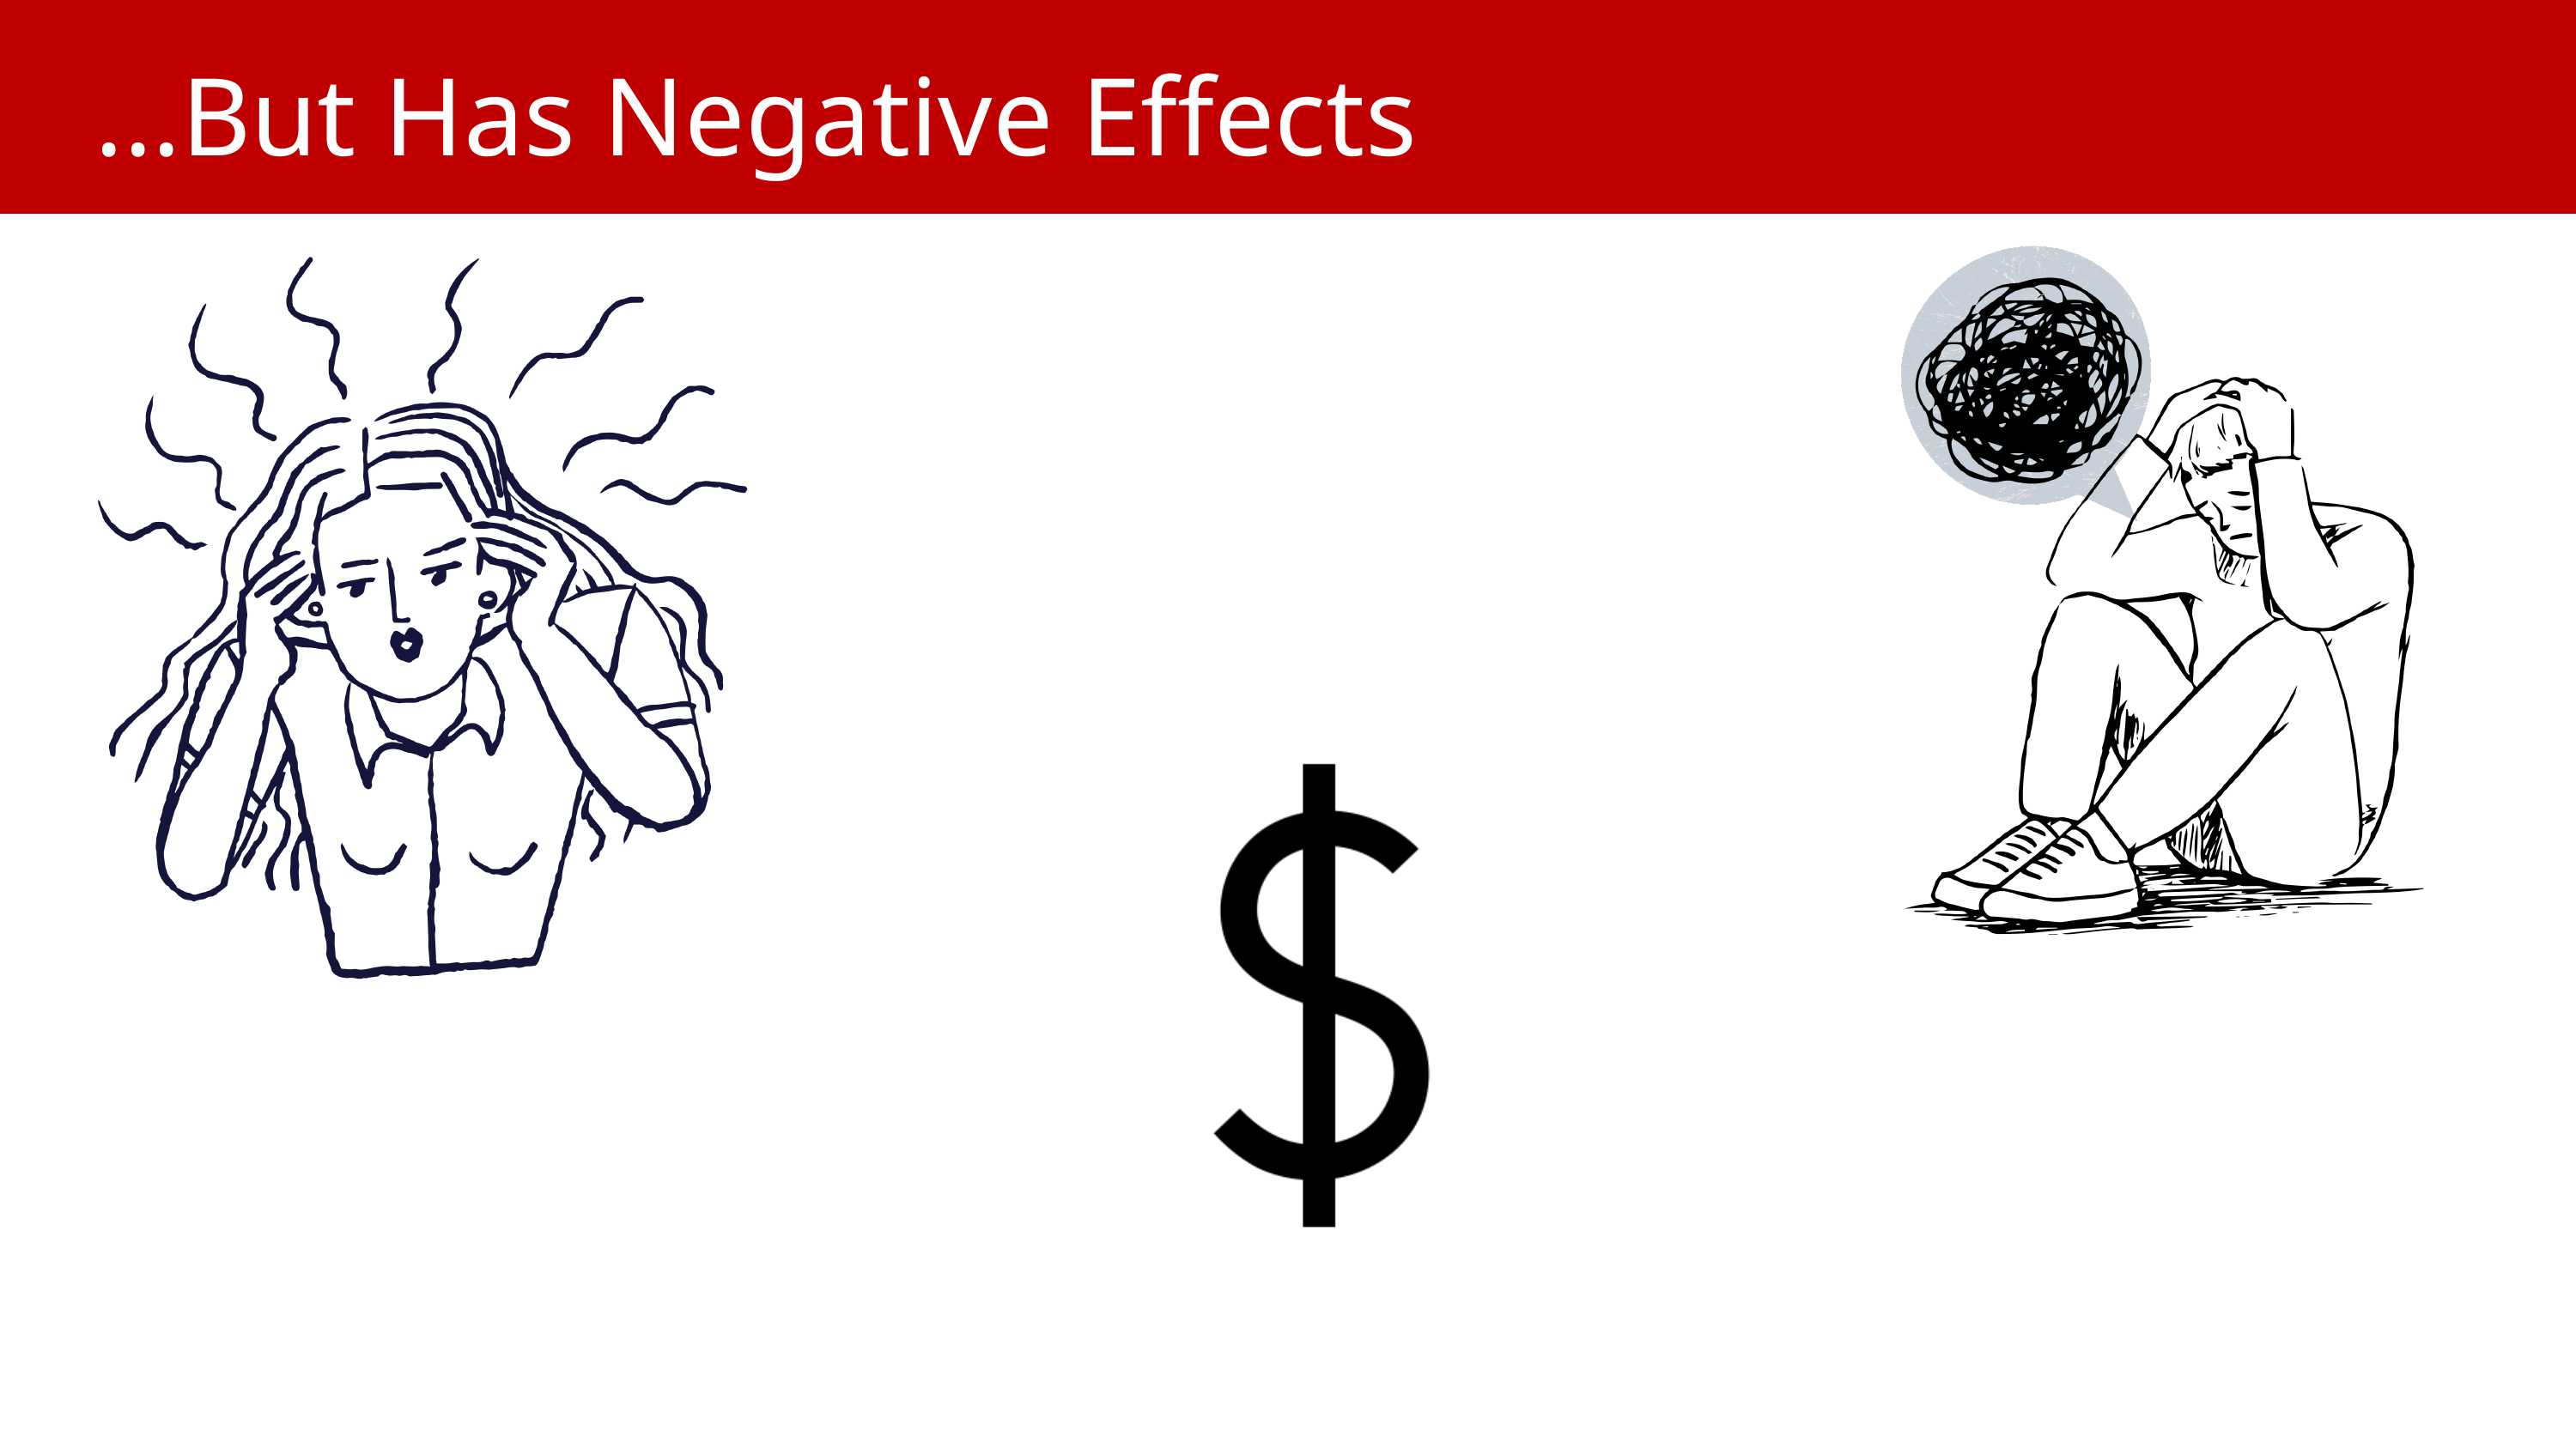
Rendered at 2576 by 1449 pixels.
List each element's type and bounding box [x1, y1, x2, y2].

picture [1850, 212, 2425, 935]
picture [98, 257, 748, 979]
picture [1060, 737, 1578, 1255]
text_box [42, 224, 2534, 1406]
text_box [0, 0, 2576, 215]
